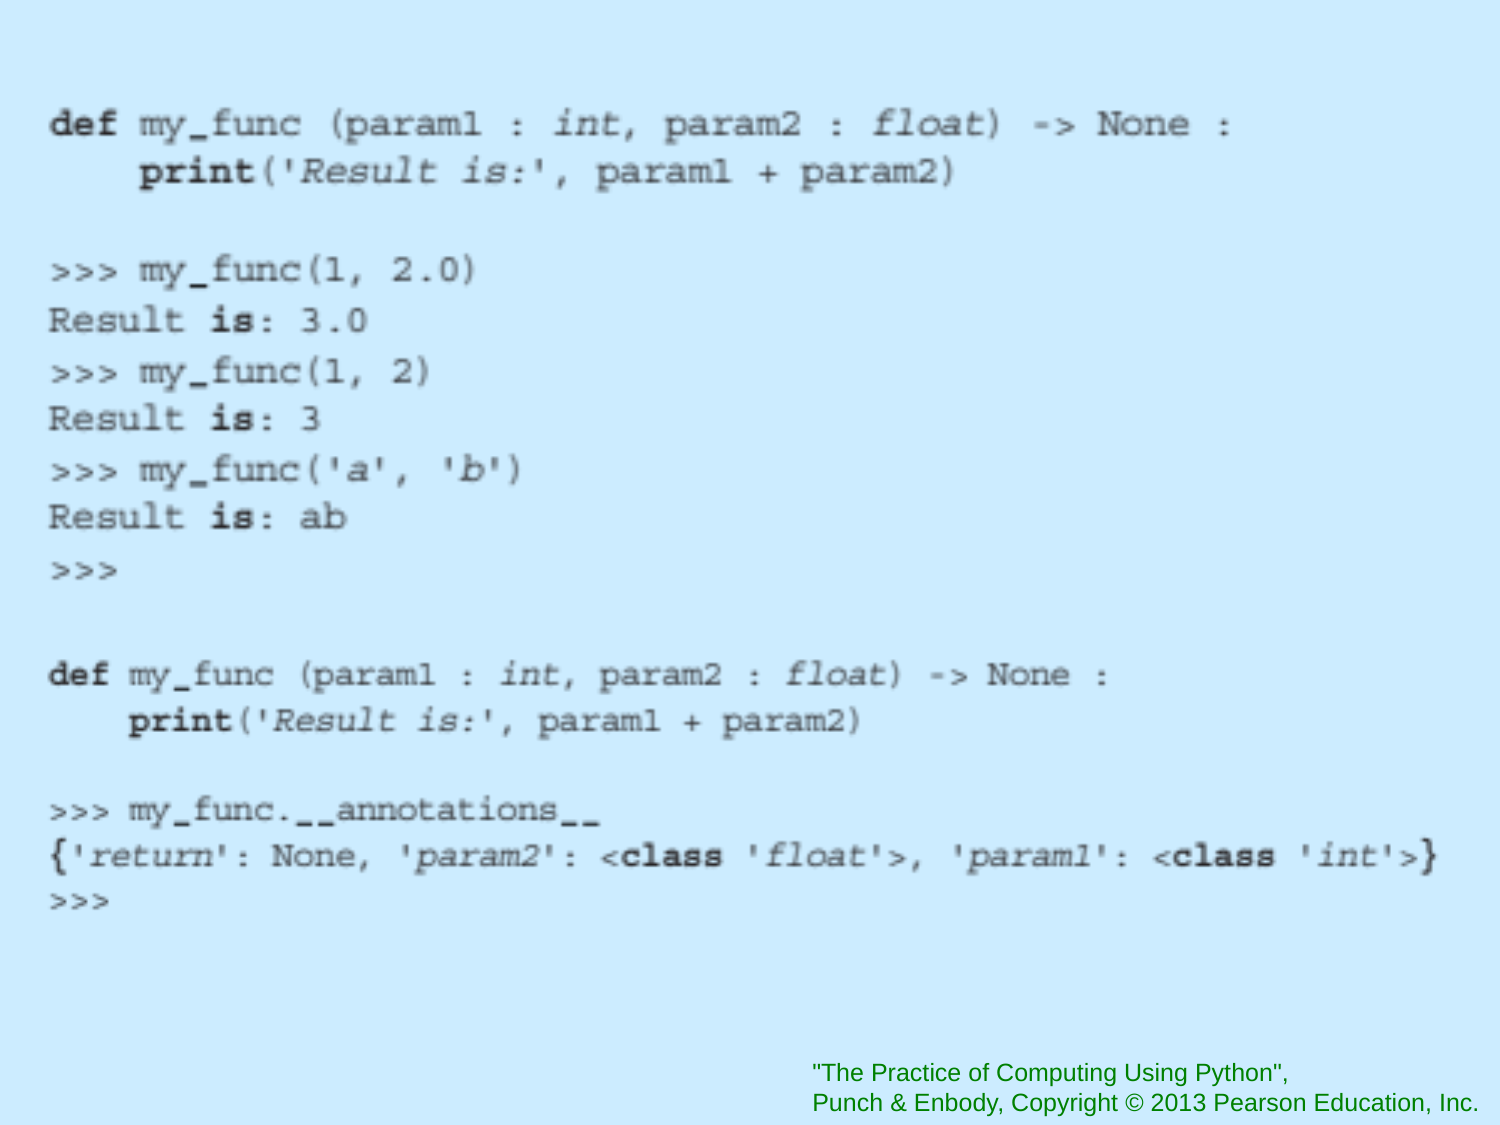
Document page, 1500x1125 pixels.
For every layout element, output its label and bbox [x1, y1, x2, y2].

picture [37, 99, 1284, 588]
picture [37, 649, 1452, 938]
